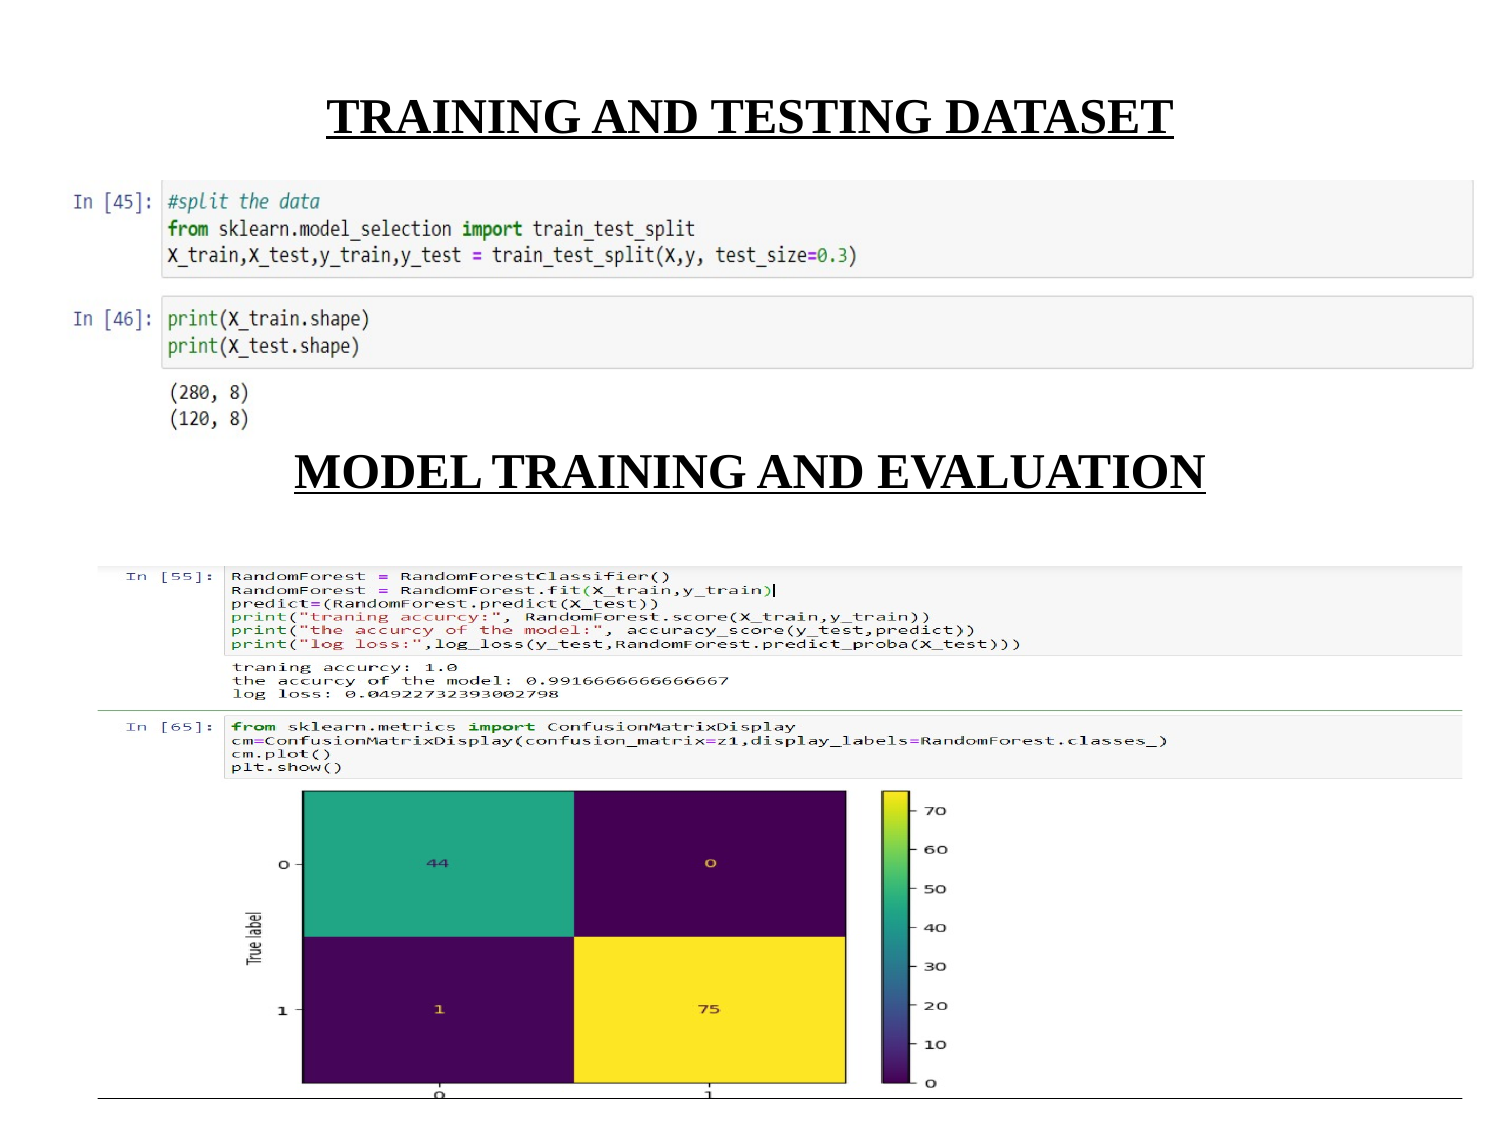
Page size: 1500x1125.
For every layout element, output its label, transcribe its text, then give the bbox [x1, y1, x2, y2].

picture [97, 562, 1463, 1099]
title TRAINING AND TESTING DATASET [103, 8, 1397, 180]
text_box MODEL TRAINING AND EVALUATION [74, 455, 1425, 563]
picture [0, 180, 1500, 455]
